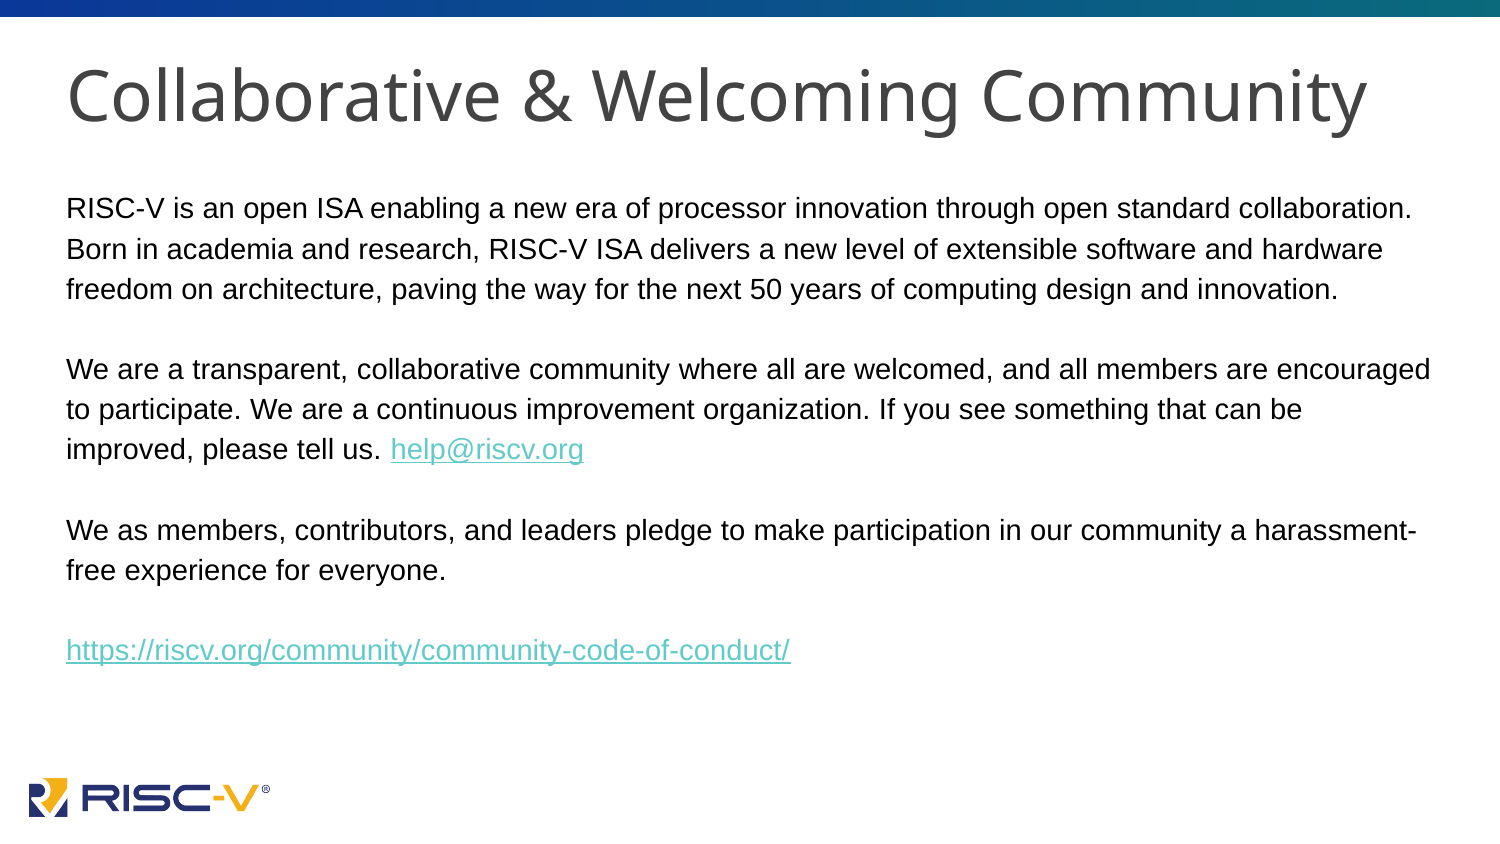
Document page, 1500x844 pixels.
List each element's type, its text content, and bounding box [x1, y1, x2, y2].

picture [29, 778, 270, 817]
title Collaborative & Welcoming Community [51, 35, 1449, 159]
list RISC-V is an open ISA enabling a new era of processor innovation through open standard collaboration. Born in academia and research, RISC-V ISA delivers a new level of extensible software and hardware freedom on architecture, paving the way for the next 50 years of computing design and innovation. We are a transparent, collaborative community where all are welcomed, and all members are encouraged to participate. We are a continuous improvement organization. If you see something that can be improved, please tell us. help@riscv.org We as members, contributors, and leaders pledge to make participation in our community a harassment-free experience for everyone. https://riscv.org/community/community-code-of-conduct/ [51, 169, 1449, 730]
